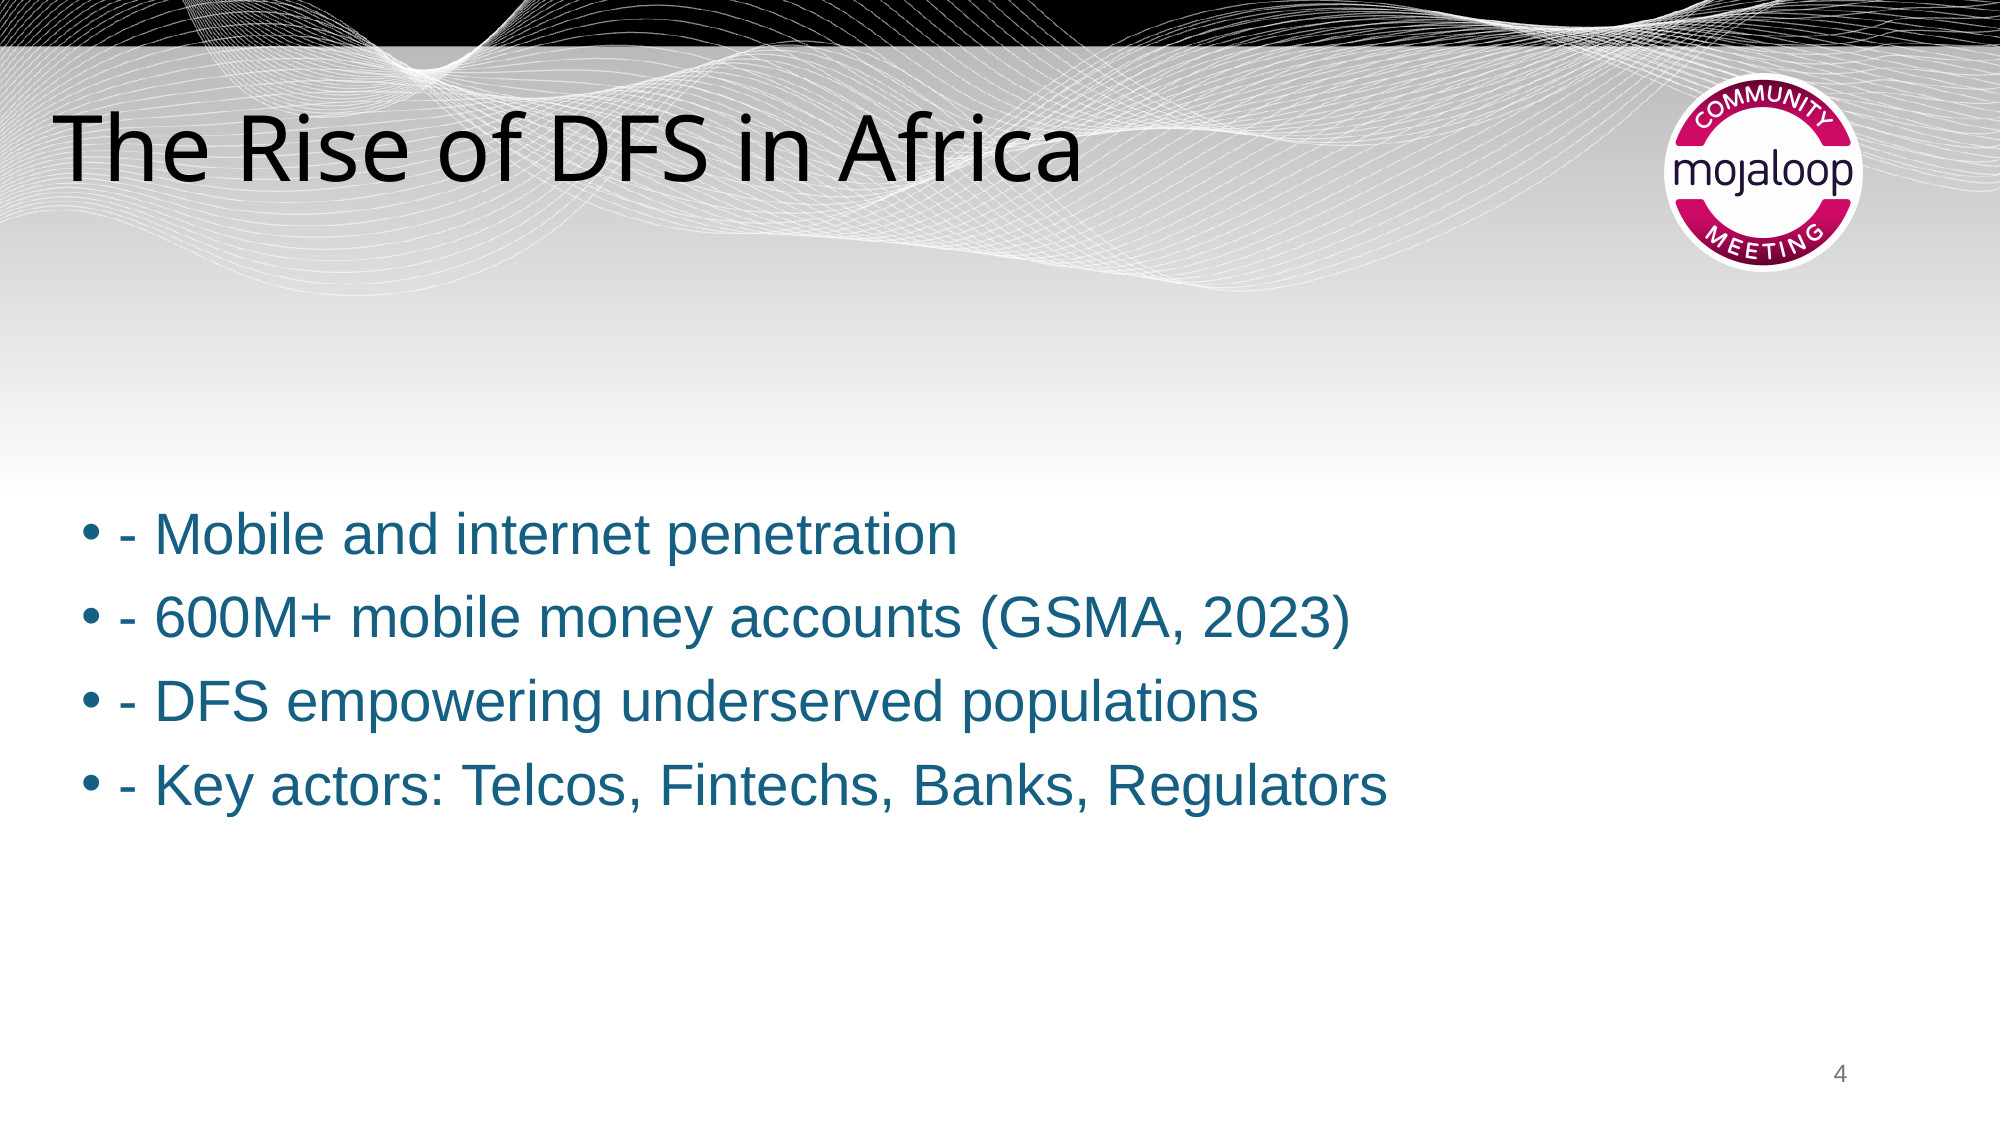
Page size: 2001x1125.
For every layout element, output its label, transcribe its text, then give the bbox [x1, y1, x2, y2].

picture [0, 0, 2001, 433]
slide_number ‹#› [1412, 1073, 1863, 1103]
title The Rise of DFS in Africa [37, 22, 1972, 281]
list - Mobile and internet penetration - 600M+ mobile money accounts (GSMA, 2023) - DFS empowering underserved populations - Key actors: Telcos, Fintechs, Banks, Regulators [66, 496, 2000, 1073]
